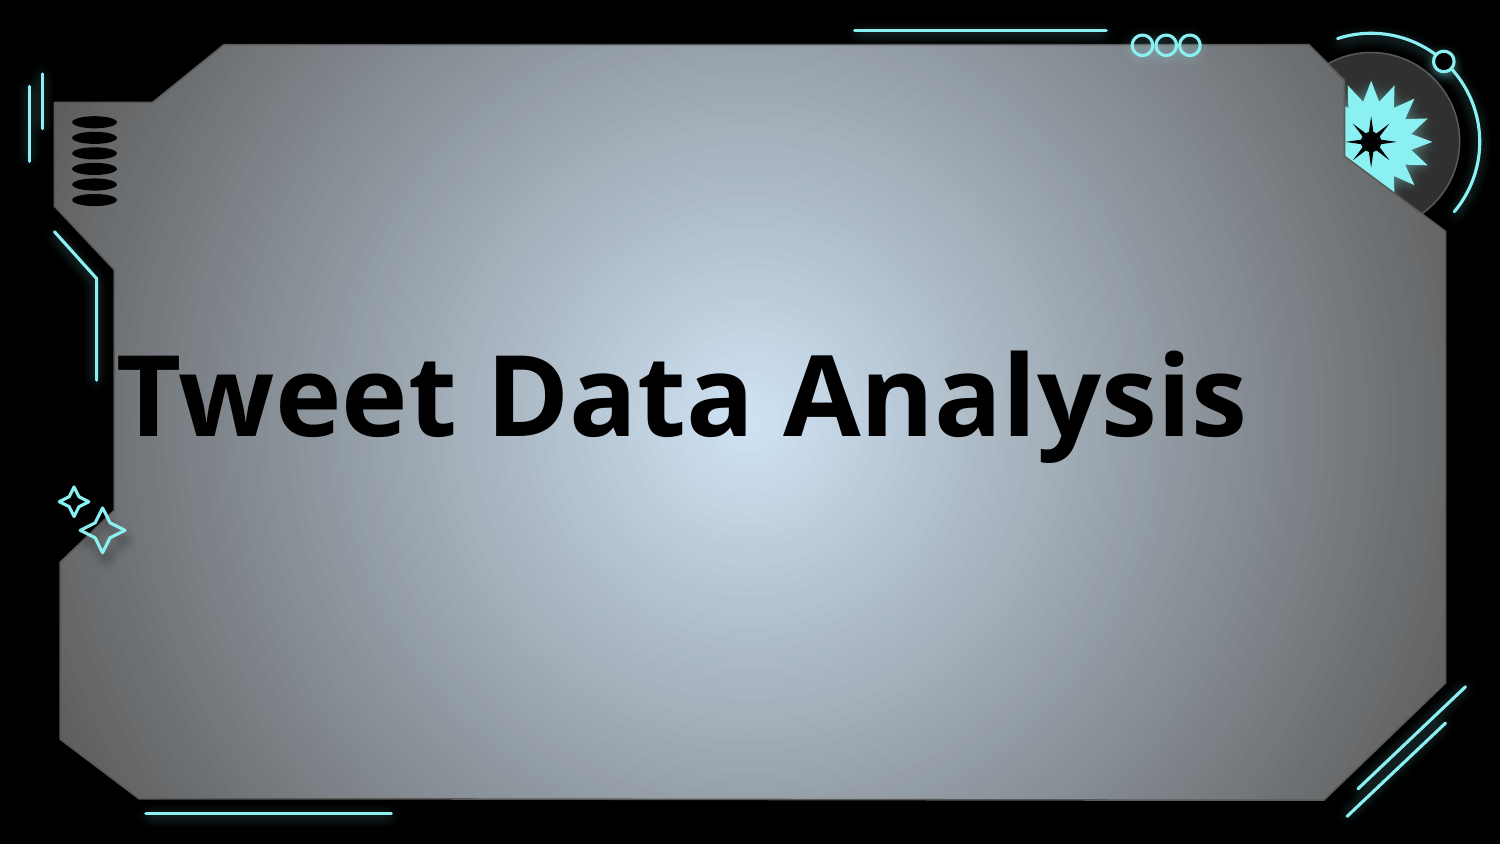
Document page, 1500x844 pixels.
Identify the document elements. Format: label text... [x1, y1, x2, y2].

text_box Tweet Data Analysis [100, 316, 1500, 467]
